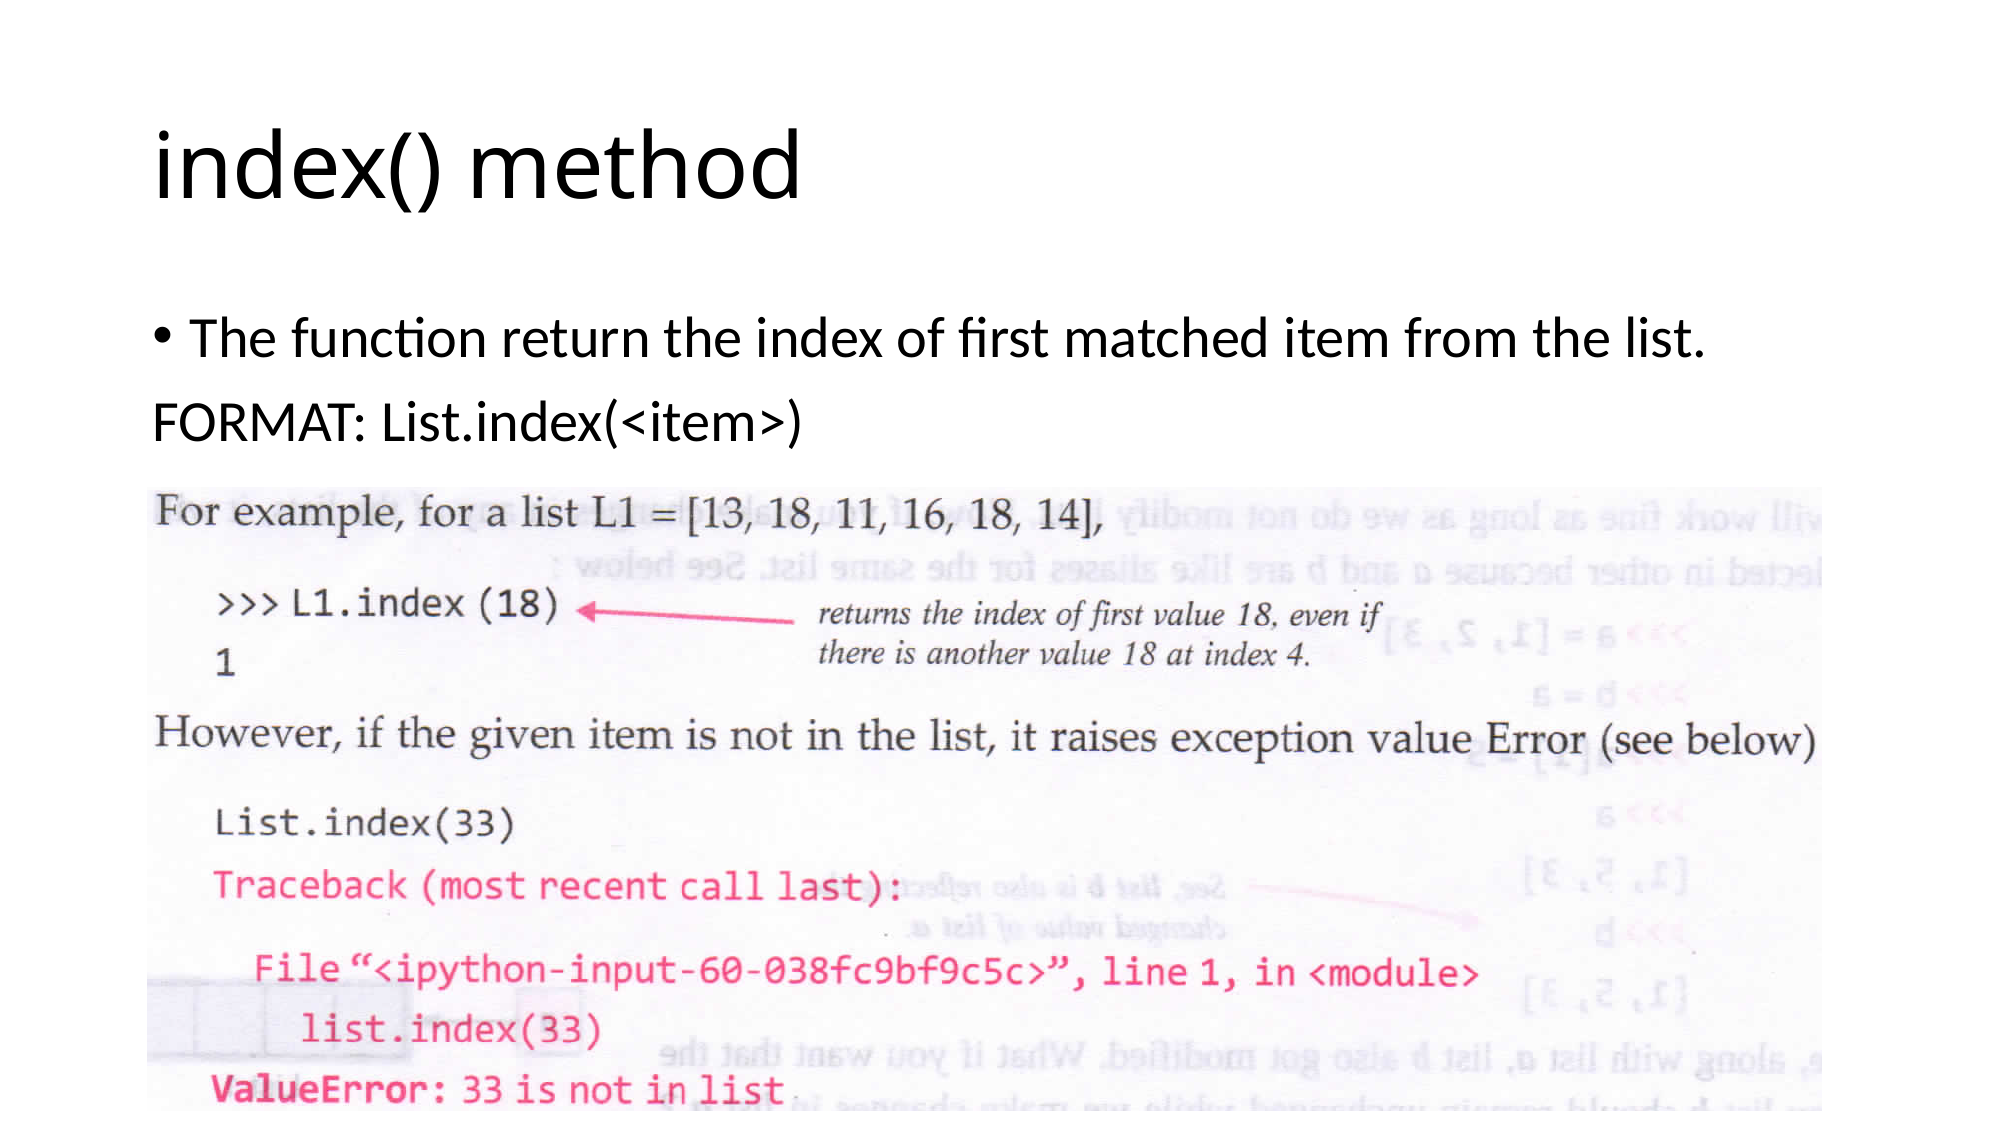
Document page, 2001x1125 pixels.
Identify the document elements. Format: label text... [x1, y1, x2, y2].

picture [147, 487, 1822, 1111]
list The function return the index of first matched item from the list. FORMAT: List.index(<item>) [137, 299, 1863, 1014]
title index() method [137, 59, 1863, 278]
